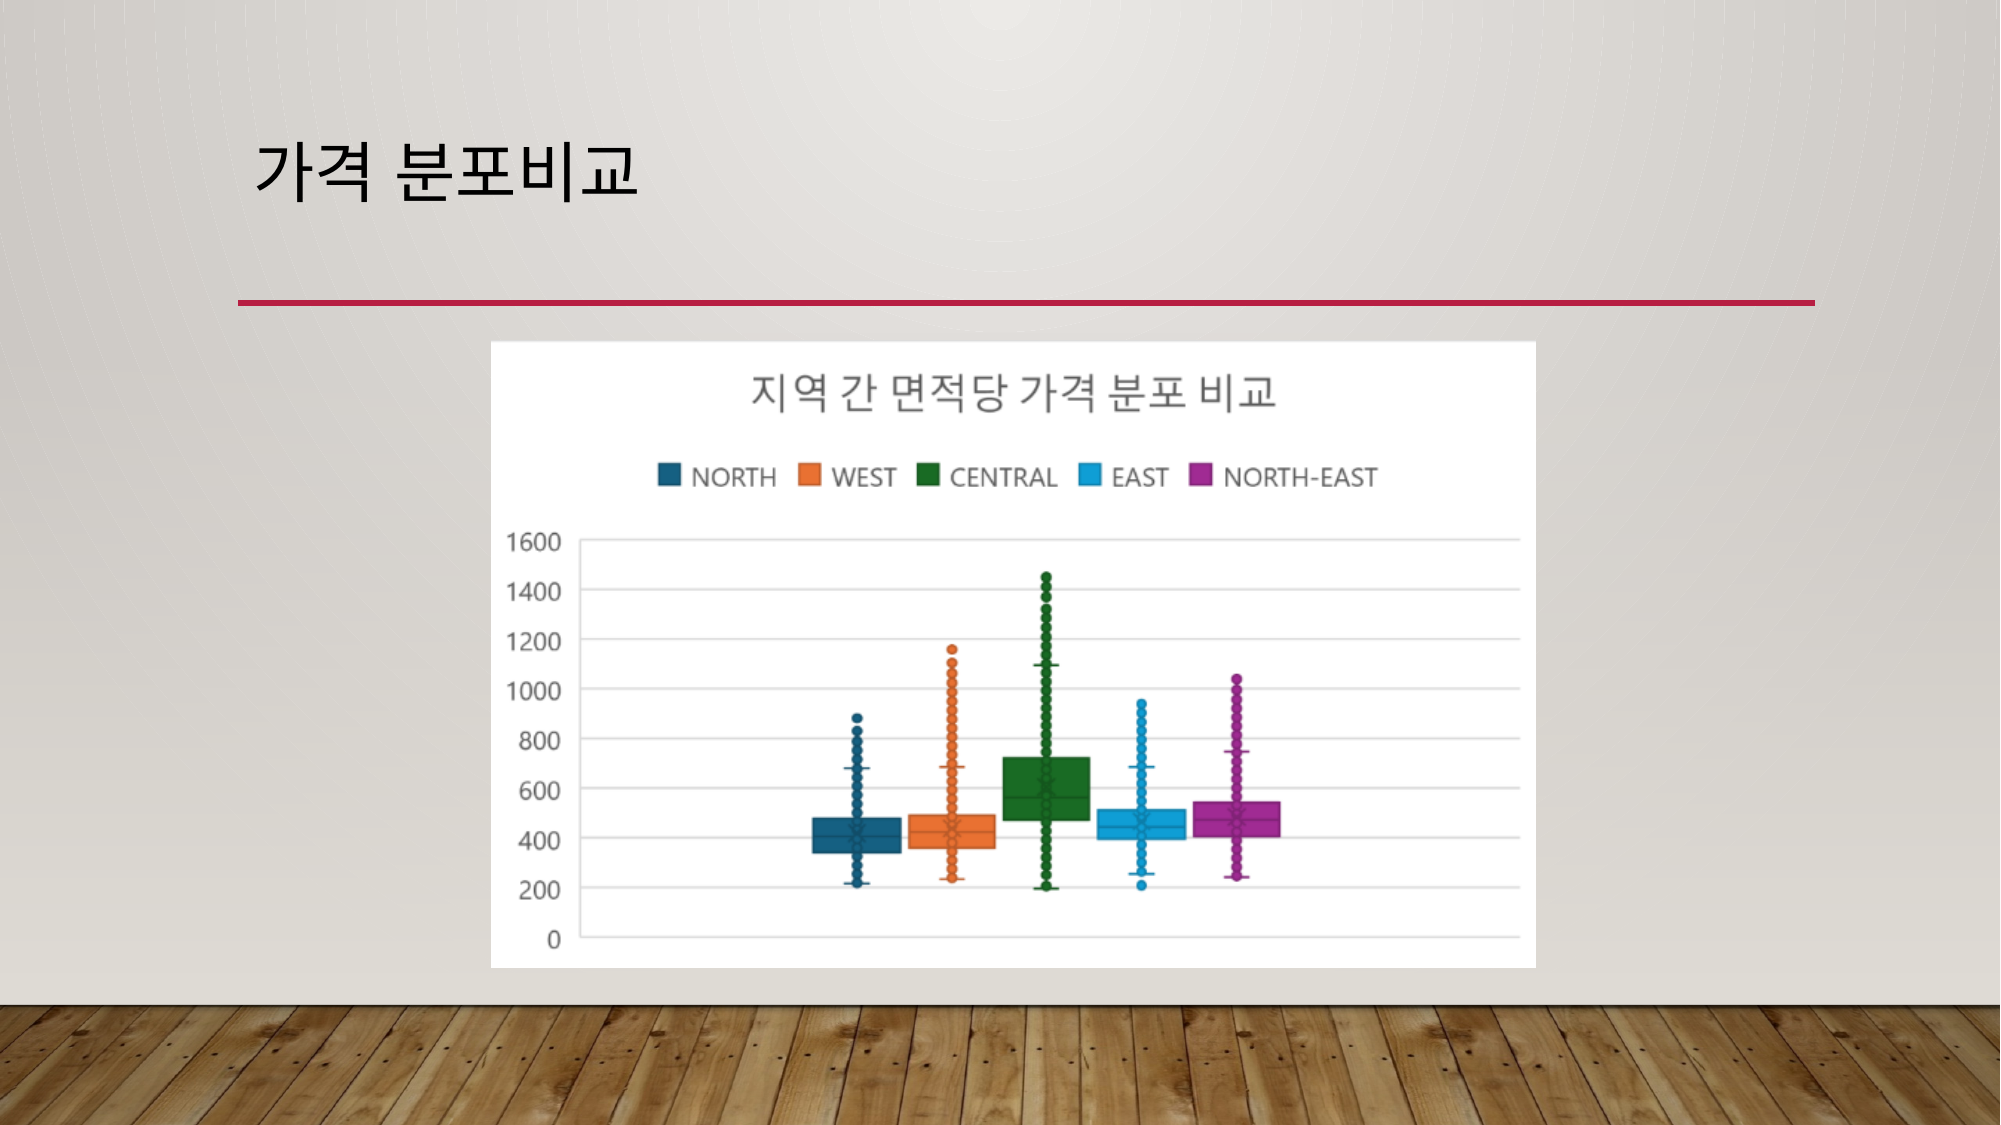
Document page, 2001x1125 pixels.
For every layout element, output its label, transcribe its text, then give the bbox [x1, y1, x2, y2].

picture [0, 1005, 2000, 1125]
title 가격 분포비교 [238, 131, 1814, 305]
picture [491, 340, 1536, 968]
